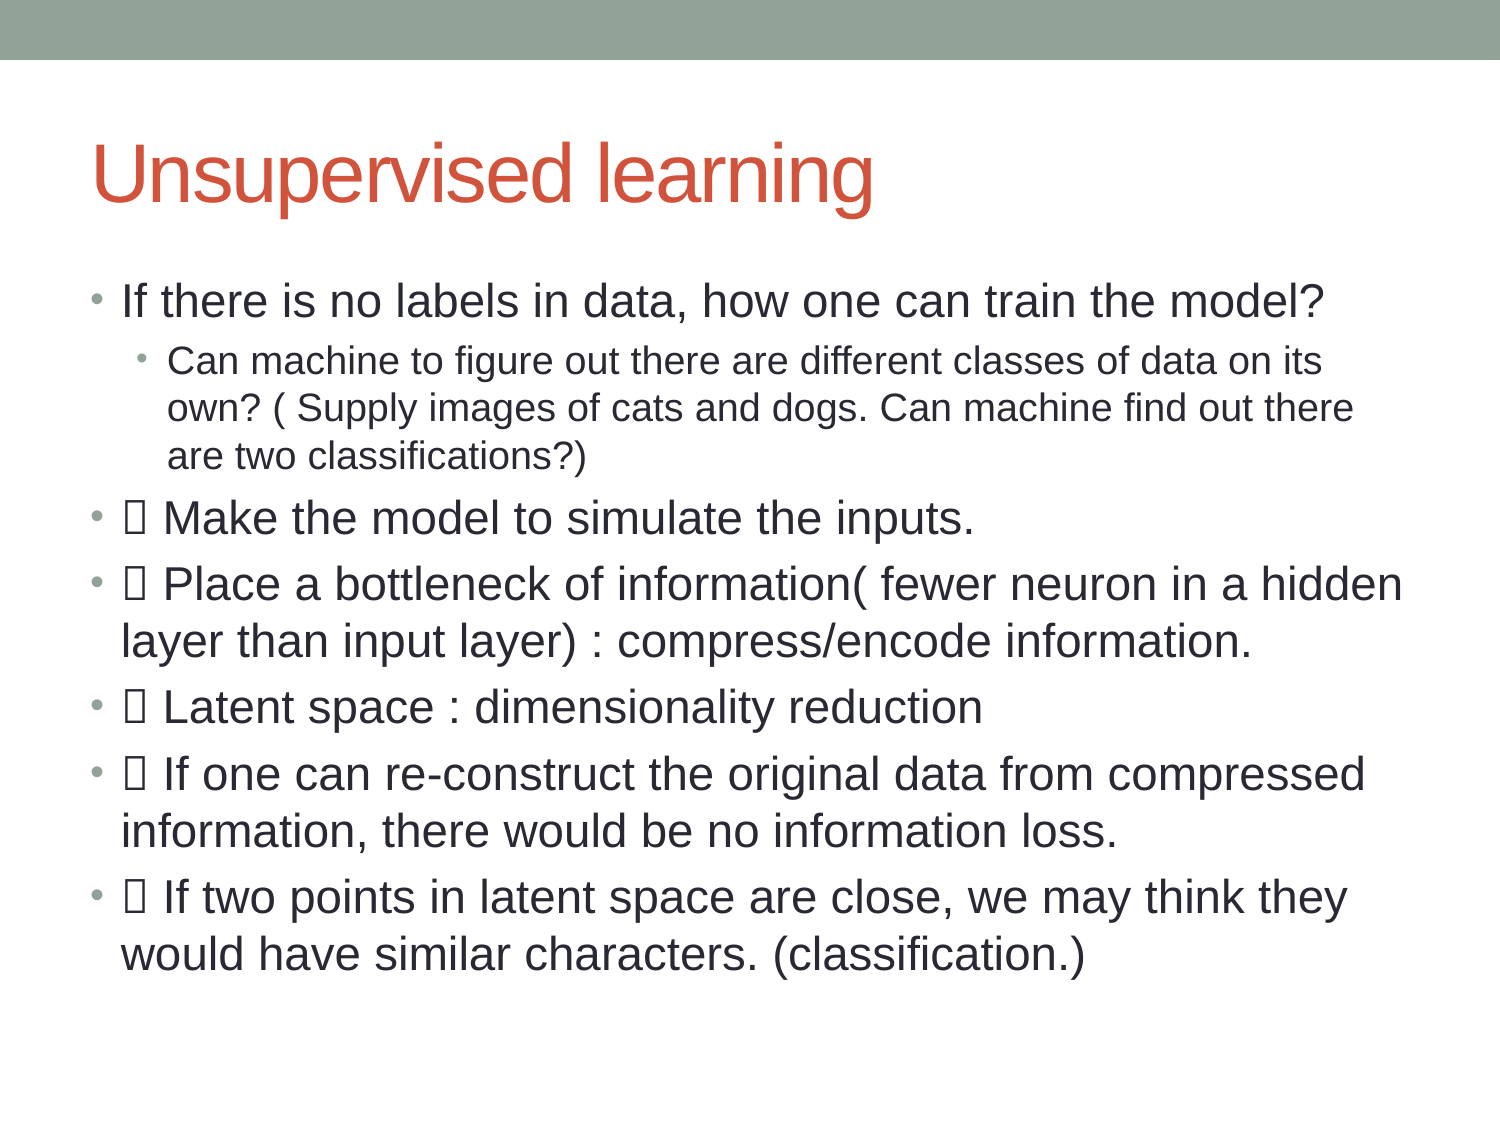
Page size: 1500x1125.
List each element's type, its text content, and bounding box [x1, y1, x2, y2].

title Unsupervised learning [75, 87, 1425, 250]
list If there is no labels in data, how one can train the model? Can machine to figure out there are different classes of data on its own? ( Supply images of cats and dogs. Can machine find out there are two classifications?)  Make the model to simulate the inputs.  Place a bottleneck of information( fewer neuron in a hidden layer than input layer) : compress/encode information.  Latent space : dimensionality reduction  If one can re-construct the original data from compressed information, there would be no information loss.  If two points in latent space are close, we may think they would have similar characters. (classification.) [75, 262, 1425, 1063]
